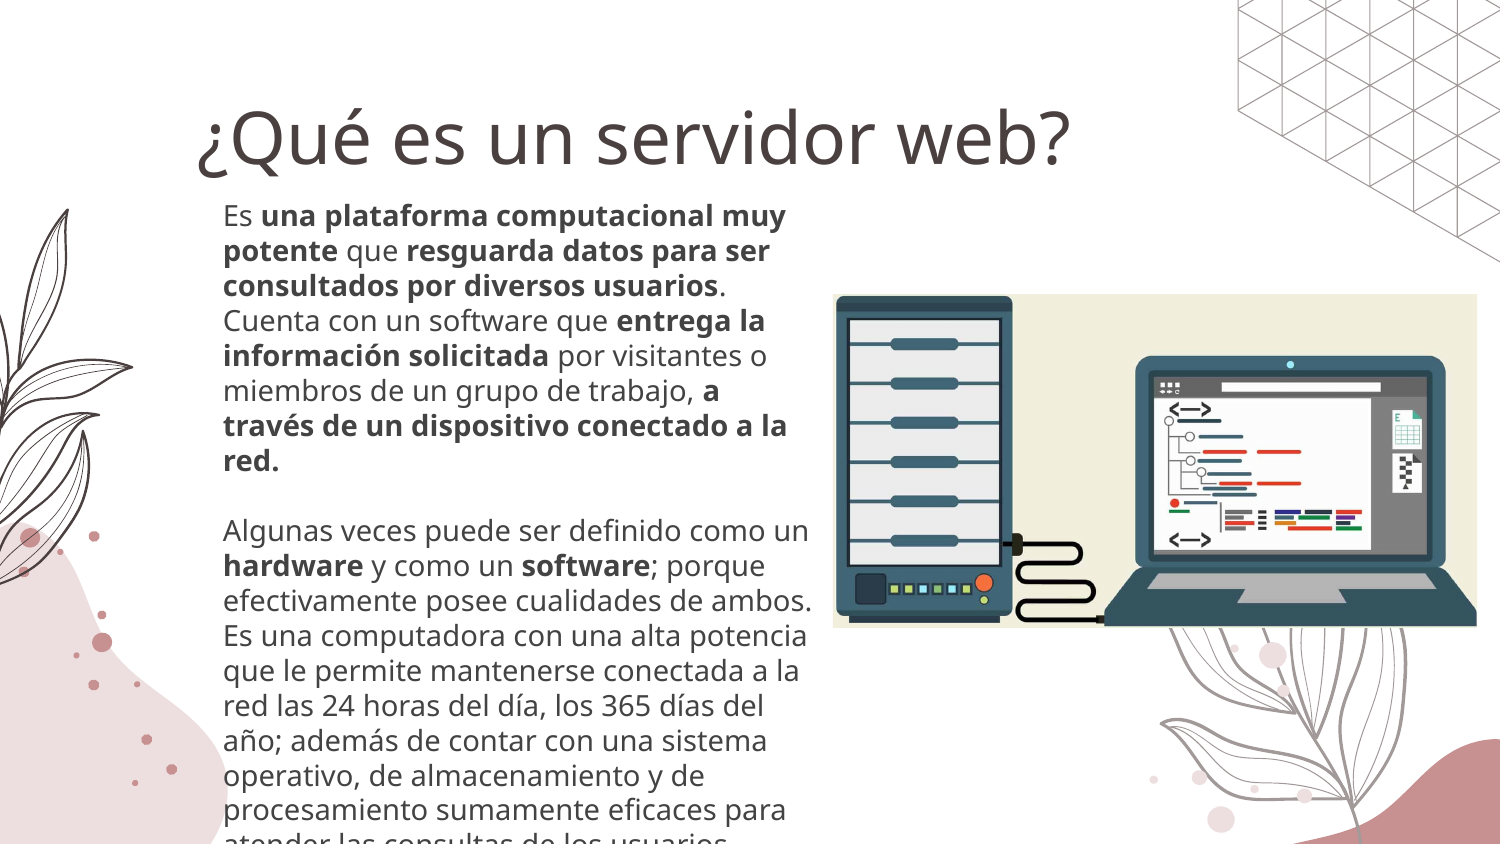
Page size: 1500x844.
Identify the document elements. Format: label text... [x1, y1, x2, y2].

list Es una plataforma computacional muy potente que resguarda datos para ser consultados por diversos usuarios. Cuenta con un software que entrega la información solicitada por visitantes o miembros de un grupo de trabajo, a través de un dispositivo conectado a la red. Algunas veces puede ser definido como un hardware y como un software; porque efectivamente posee cualidades de ambos. Es una computadora con una alta potencia que le permite mantenerse conectada a la red las 24 horas del día, los 365 días del año; además de contar con una sistema operativo, de almacenamiento y de procesamiento sumamente eficaces para atender las consultas de los usuarios. [182, 182, 833, 692]
picture [832, 294, 1478, 628]
title ¿Qué es un servidor web? [182, 88, 1346, 183]
